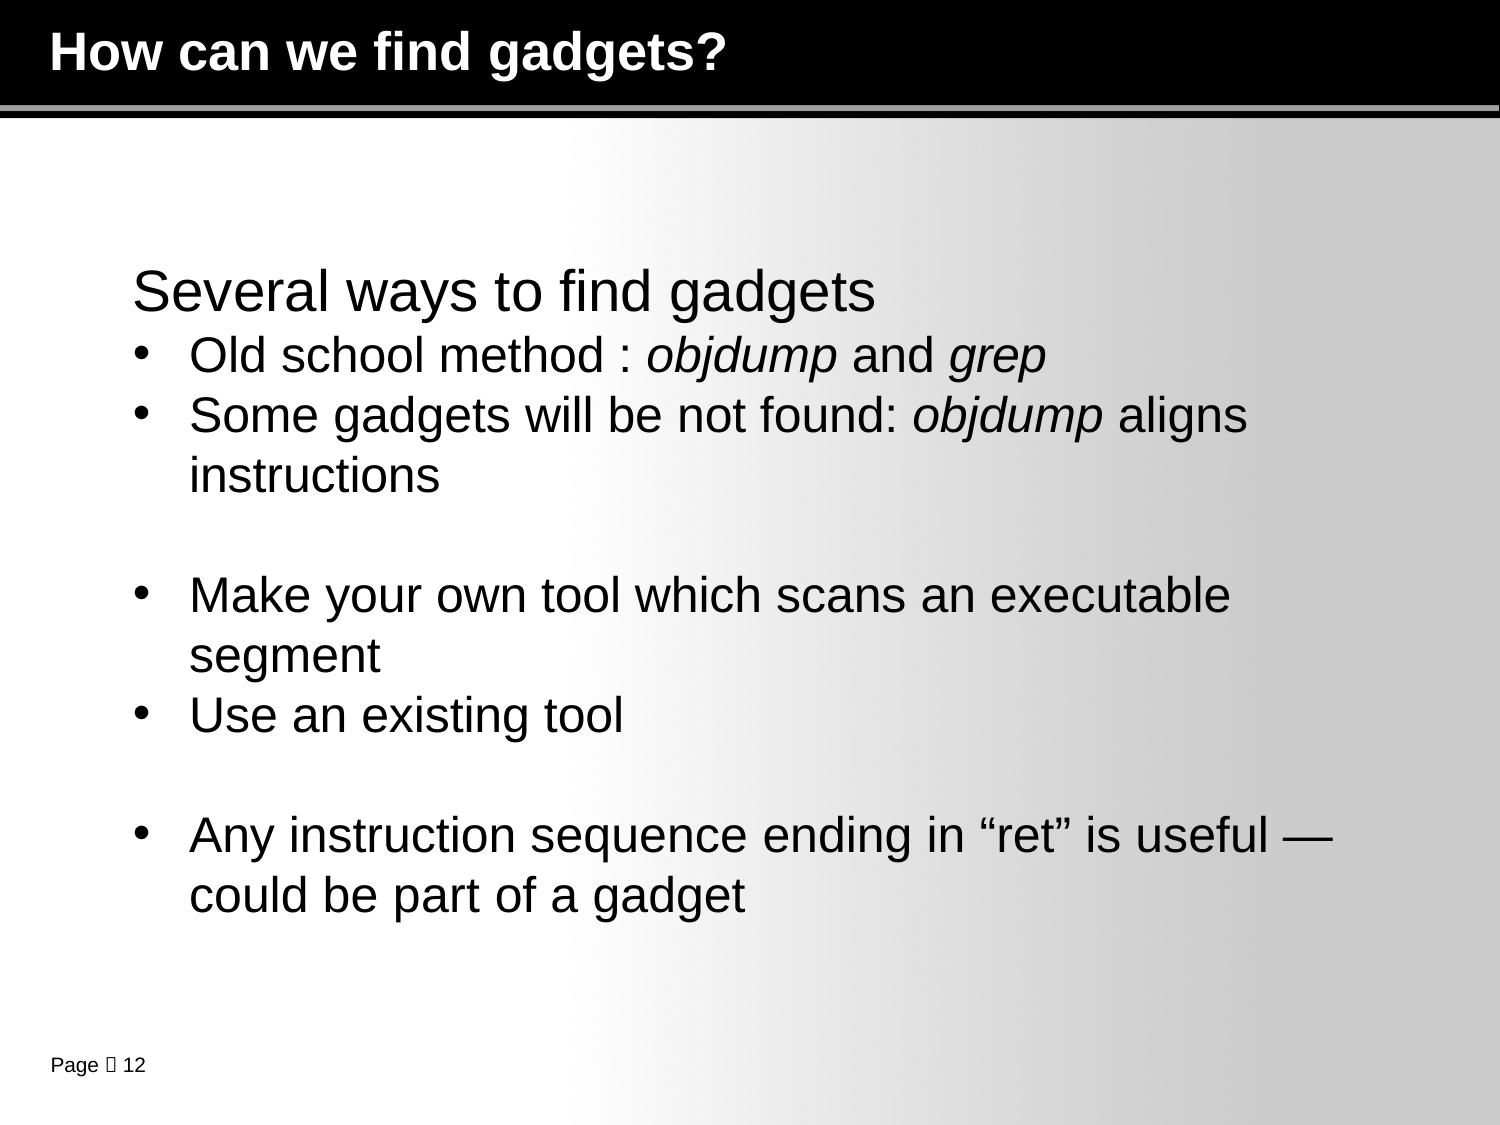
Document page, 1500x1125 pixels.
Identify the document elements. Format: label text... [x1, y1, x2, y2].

title How can we ﬁnd gadgets? [49, 16, 1447, 123]
picture [0, 0, 1500, 1125]
text_box Several ways to find gadgets Old school method : objdump and grep Some gadgets will be not found: objdump aligns instructions Make your own tool which scans an executable segment Use an existing tool Any instruction sequence ending in “ret” is useful — could be part of a gadget [116, 245, 1410, 1051]
